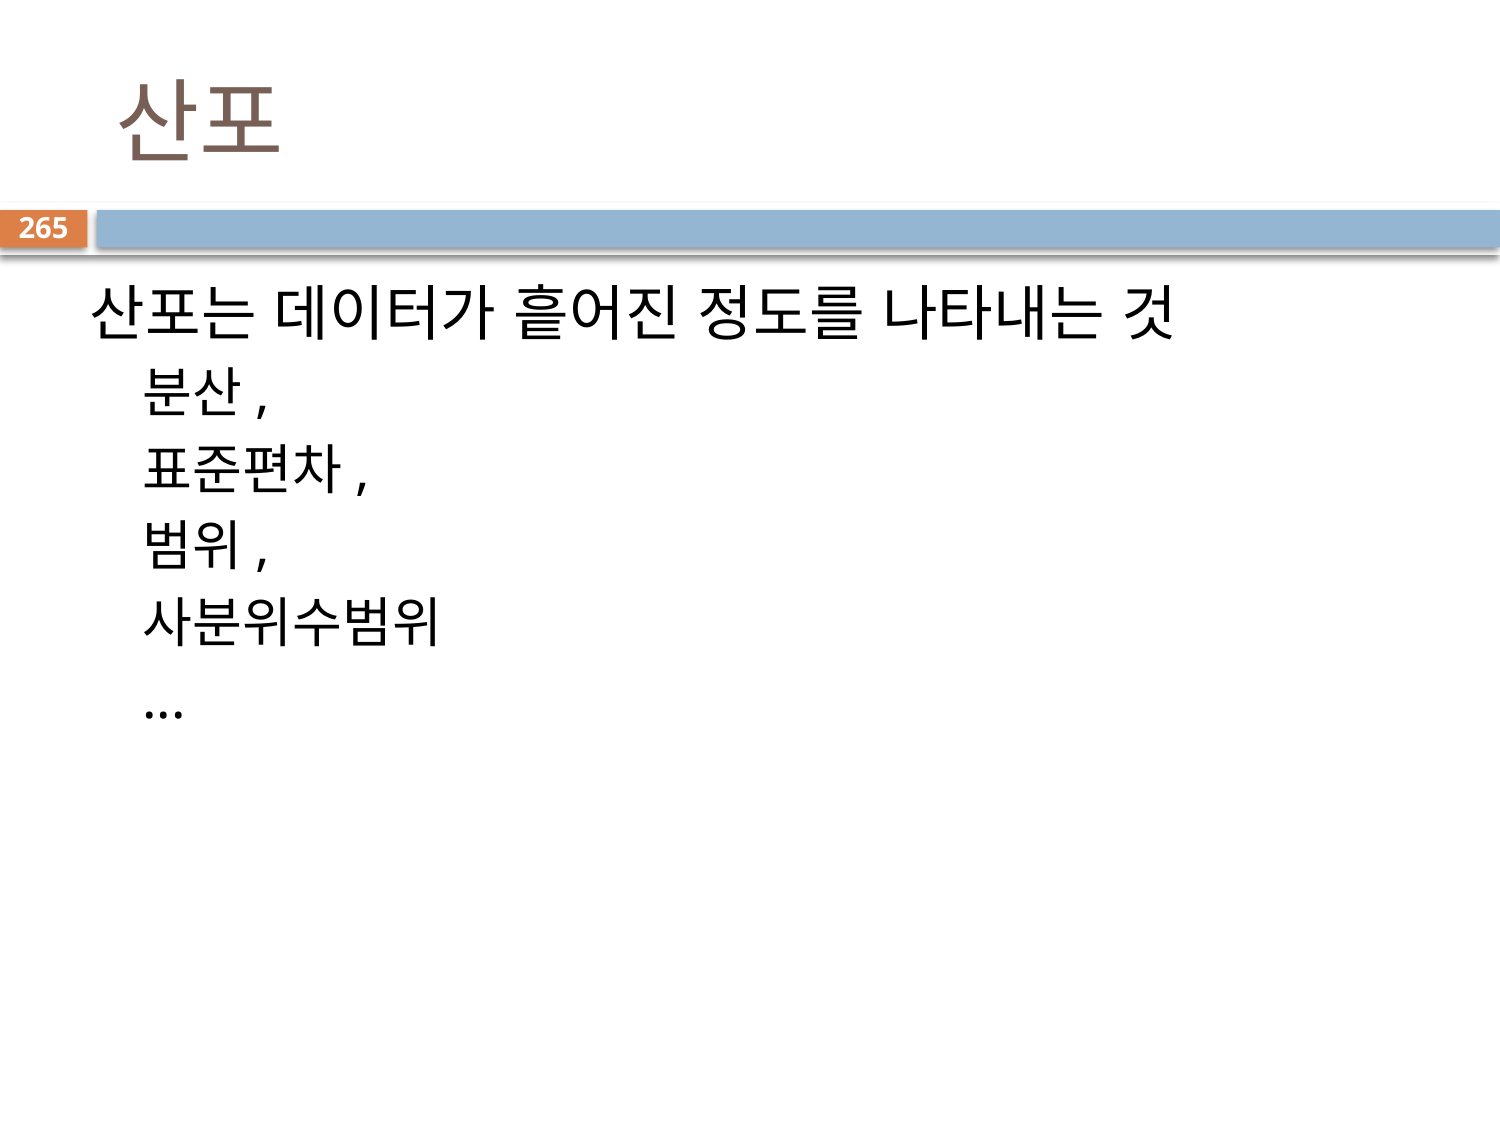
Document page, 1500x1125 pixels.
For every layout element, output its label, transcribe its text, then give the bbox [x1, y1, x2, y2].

list 산포는 데이터가 흩어진 정도를 나타내는 것 분산, 표준편차, 범위, 사분위수범위 ... [75, 267, 1425, 870]
title 산포 [100, 37, 1438, 200]
slide_number 265 [0, 208, 88, 249]
